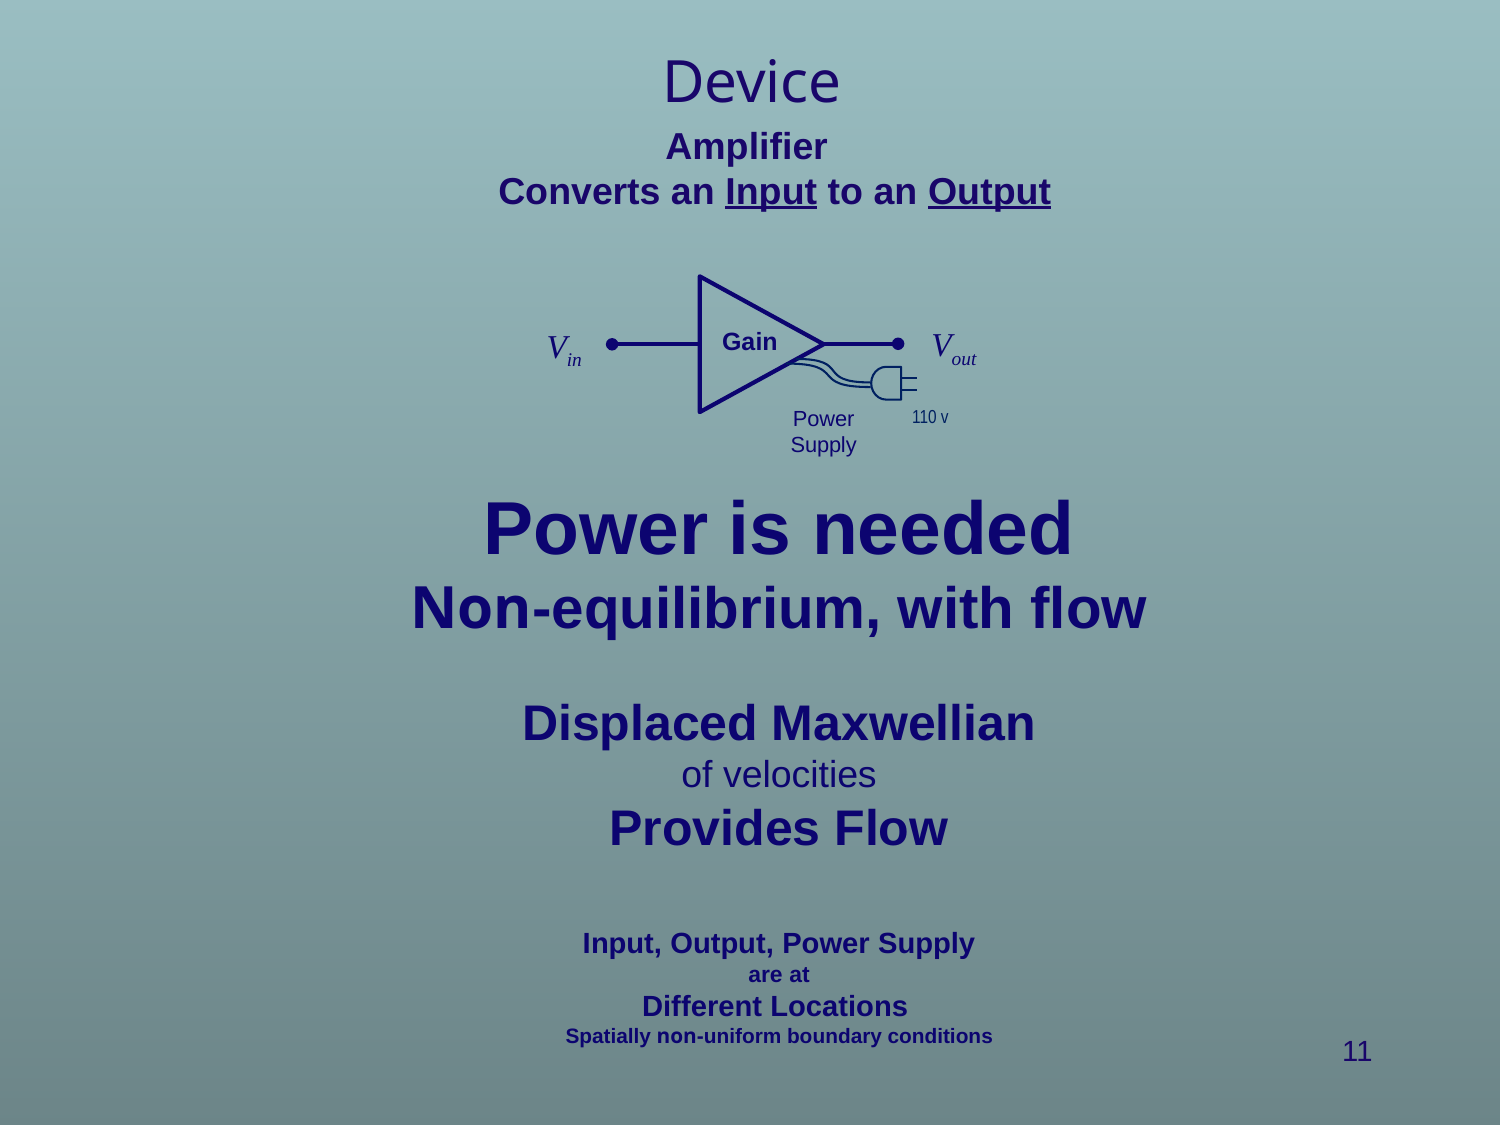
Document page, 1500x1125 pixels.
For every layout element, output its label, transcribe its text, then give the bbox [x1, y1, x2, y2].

text_box Power is needed Non-equilibrium, with flow Displaced Maxwellian of velocities Provides Flow Input, Output, Power Supply are at Different Locations Spatially non-uniform boundary conditions [238, 432, 1320, 1125]
list Device Amplifier Converts an Input to an Output [1, 36, 1500, 1047]
slide_number 11 [1320, 1024, 1388, 1101]
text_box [531, 276, 1011, 466]
